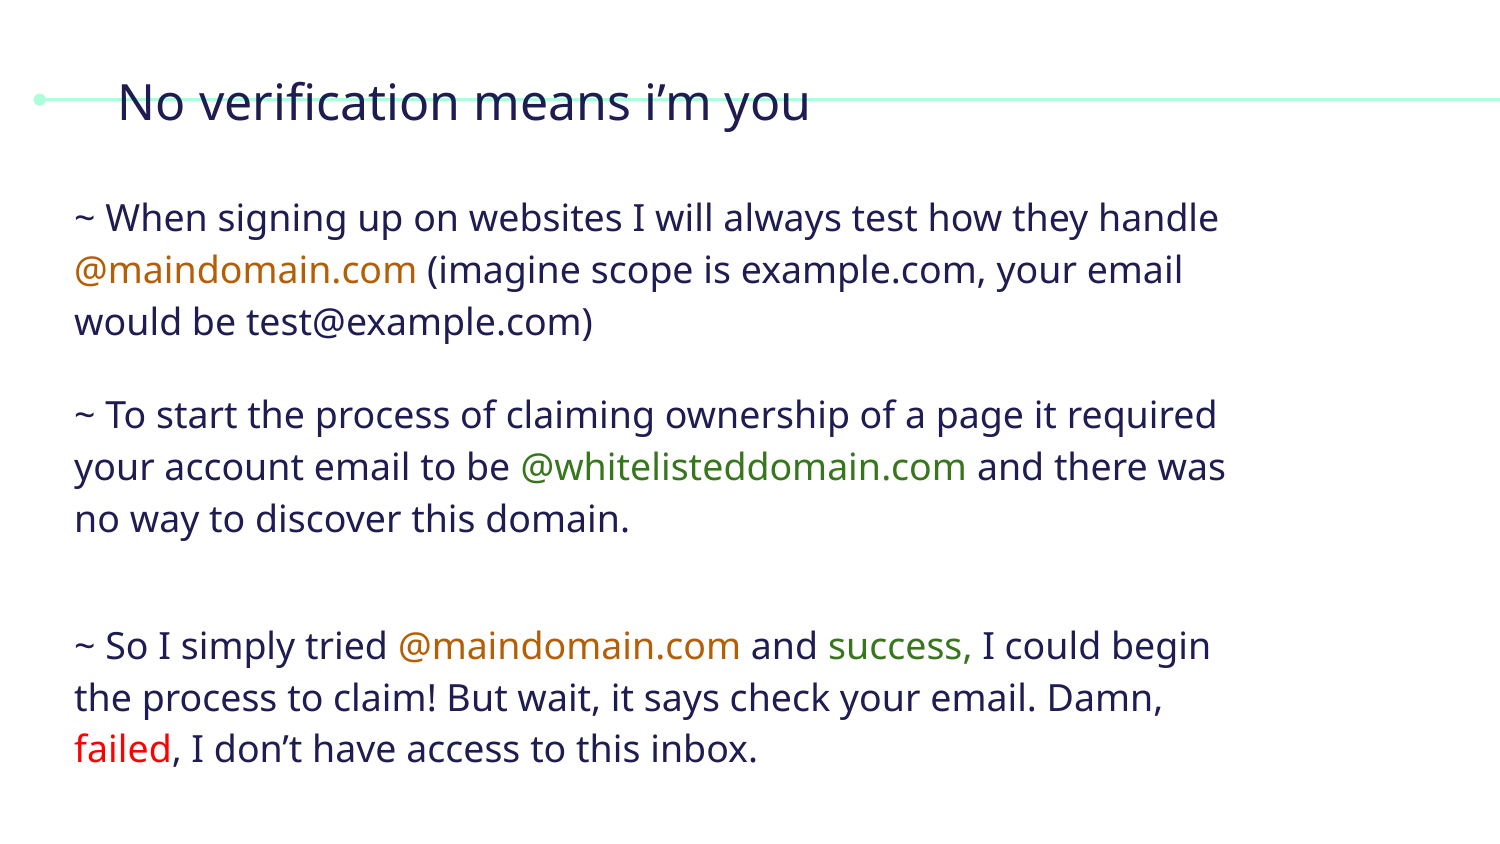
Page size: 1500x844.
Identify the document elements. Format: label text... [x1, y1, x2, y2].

text_box ~ So I simply tried @maindomain.com and success, I could begin the process to claim! But wait, it says check your email. Damn, failed, I don’t have access to this inbox. [59, 600, 1286, 788]
text_box ~ When signing up on websites I will always test how they handle @maindomain.com (imagine scope is example.com, your email would be test@example.com) [59, 172, 1286, 360]
title No verification means i’m you [102, 55, 1101, 144]
text_box ~ To start the process of claiming ownership of a page it required your account email to be @whitelisteddomain.com and there was no way to discover this domain. [59, 369, 1286, 557]
